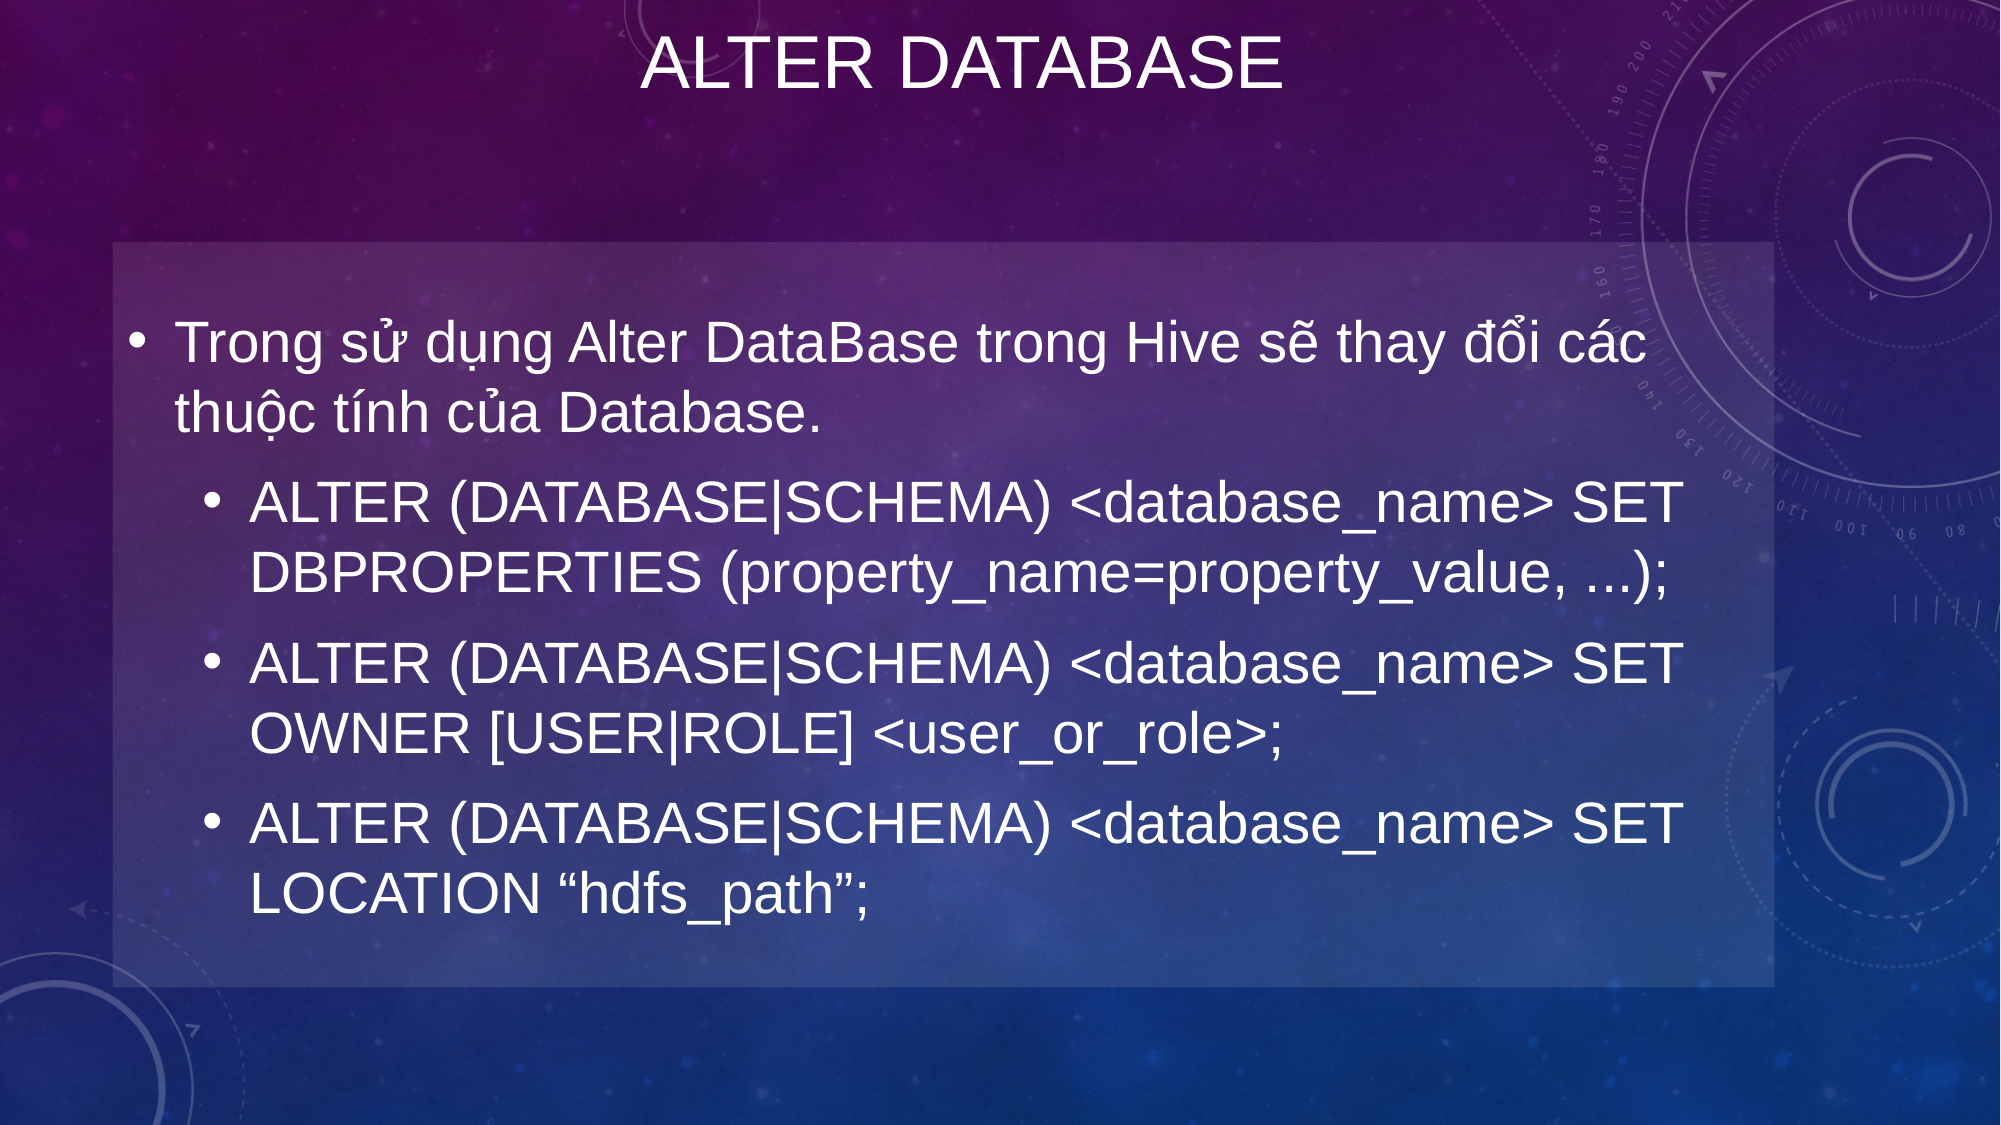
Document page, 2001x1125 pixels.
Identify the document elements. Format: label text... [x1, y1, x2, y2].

text_box Alter DATABASE [132, 0, 1795, 118]
list Trong sử dụng Alter DataBase trong Hive sẽ thay đổi các thuộc tính của Database. ALTER (DATABASE|SCHEMA) <database_name> SET DBPROPERTIES (property_name=property_value, ...); ALTER (DATABASE|SCHEMA) <database_name> SET OWNER [USER|ROLE] <user_or_role>; ALTER (DATABASE|SCHEMA) <database_name> SET LOCATION “hdfs_path”; [112, 242, 1775, 988]
picture [0, 0, 2001, 1125]
